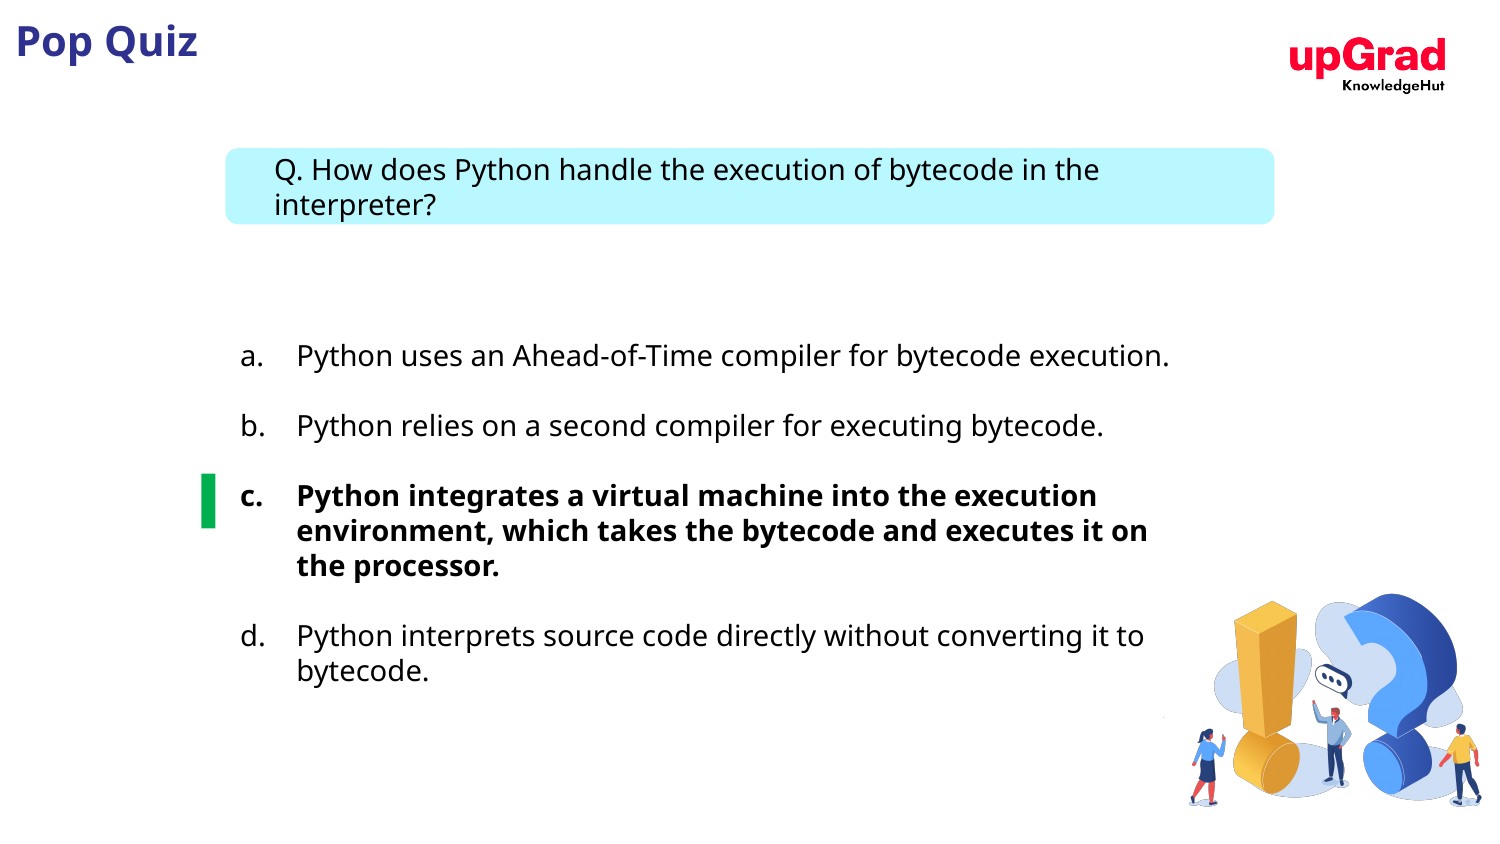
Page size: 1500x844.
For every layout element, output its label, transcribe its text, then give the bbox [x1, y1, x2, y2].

picture [1290, 37, 1449, 96]
picture [1145, 555, 1500, 844]
text_box Q. How does Python handle the execution of bytecode in the interpreter? [225, 148, 1275, 225]
text_box [199, 471, 218, 530]
text_box Python uses an Ahead-of-Time compiler for bytecode execution. Python relies on a second compiler for executing bytecode. Python integrates a virtual machine into the execution environment, which takes the bytecode and executes it on the processor. Python interprets source code directly without converting it to bytecode. [225, 330, 1199, 765]
text_box Pop Quiz [0, 0, 931, 76]
